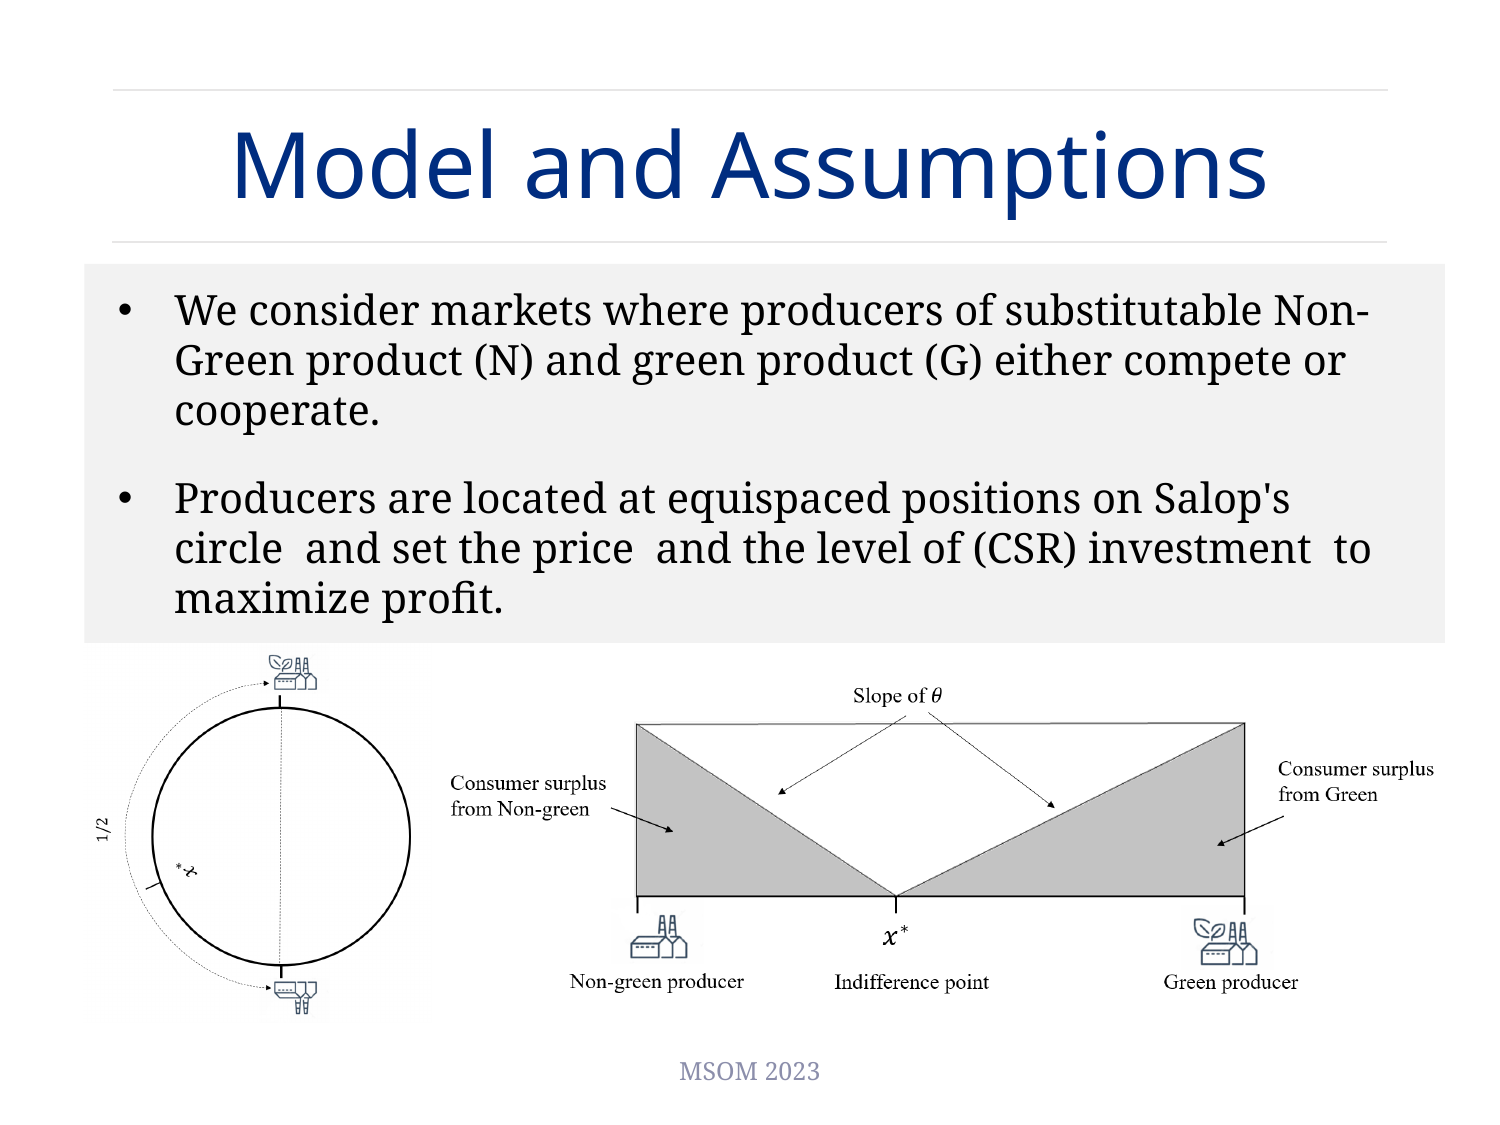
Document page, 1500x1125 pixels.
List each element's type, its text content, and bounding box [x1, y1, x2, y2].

picture [83, 643, 432, 1023]
title Model and Assumptions [103, 59, 1397, 263]
footer MSOM 2023 [440, 1042, 1060, 1103]
text_box [83, 263, 1446, 644]
picture [440, 656, 1445, 1010]
